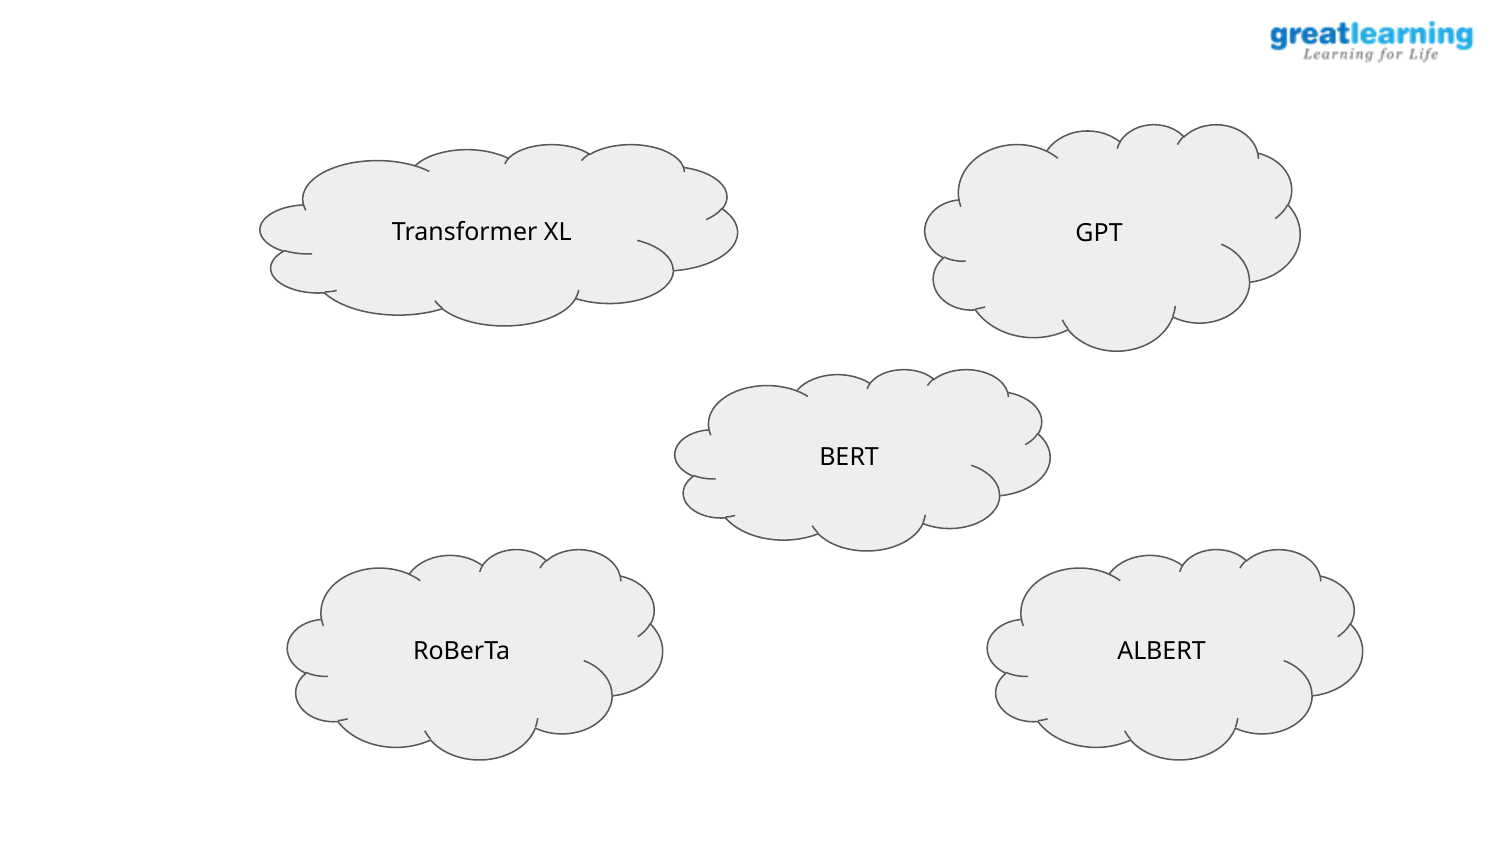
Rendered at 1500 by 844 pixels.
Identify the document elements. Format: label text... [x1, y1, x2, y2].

text_box ALBERT [987, 549, 1363, 760]
picture [1270, 20, 1474, 63]
text_box GPT [924, 124, 1301, 352]
text_box BERT [674, 369, 1051, 551]
text_box Transformer XL [259, 144, 738, 326]
text_box RoBerTa [287, 549, 663, 760]
